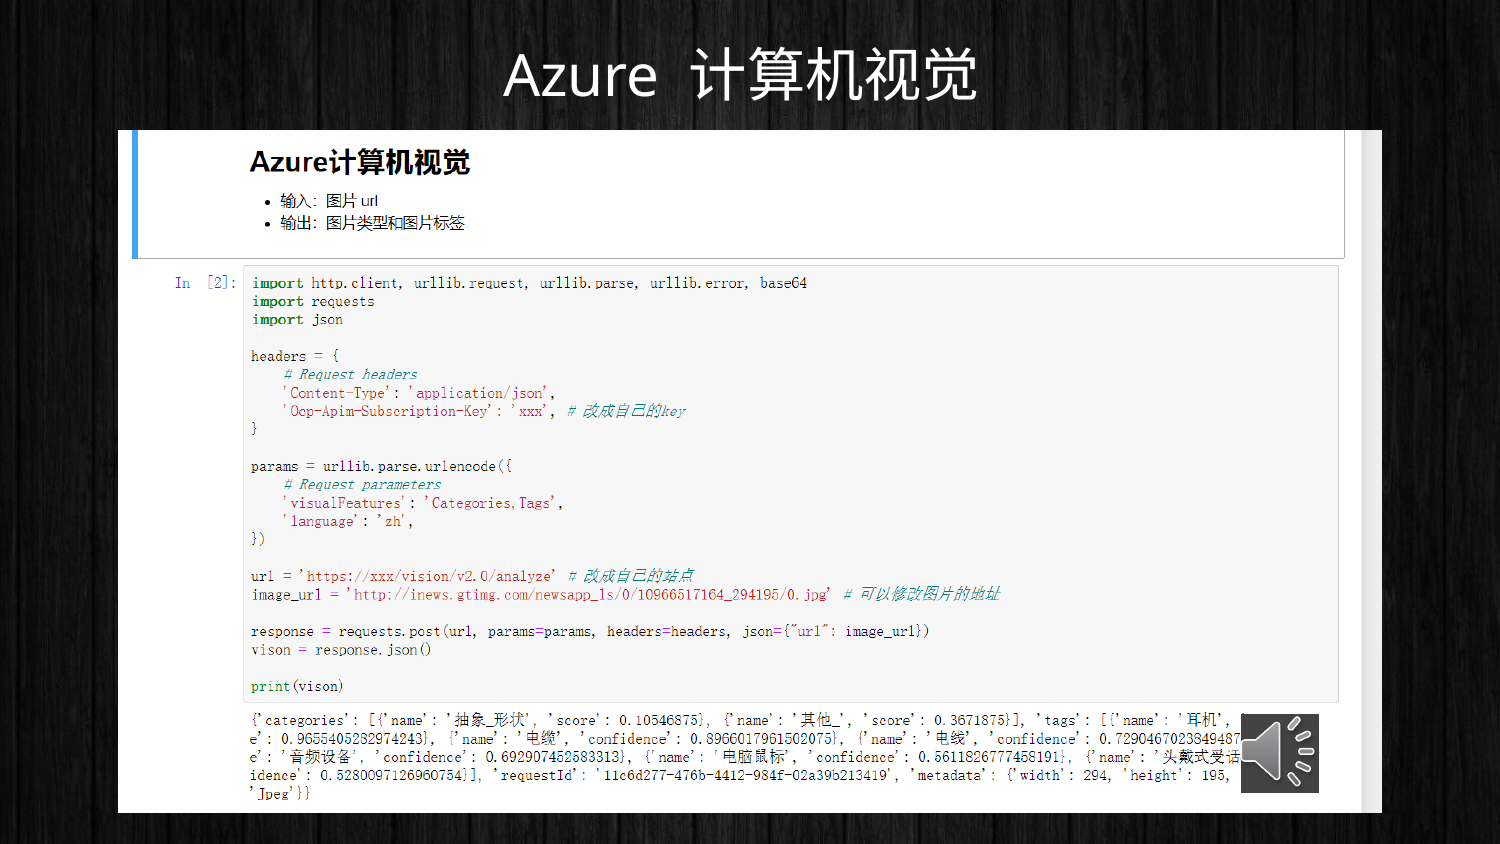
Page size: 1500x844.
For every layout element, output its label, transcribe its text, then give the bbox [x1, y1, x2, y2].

picture [0, 0, 1500, 844]
text_box Azure 计算机视觉 [488, 30, 1085, 116]
